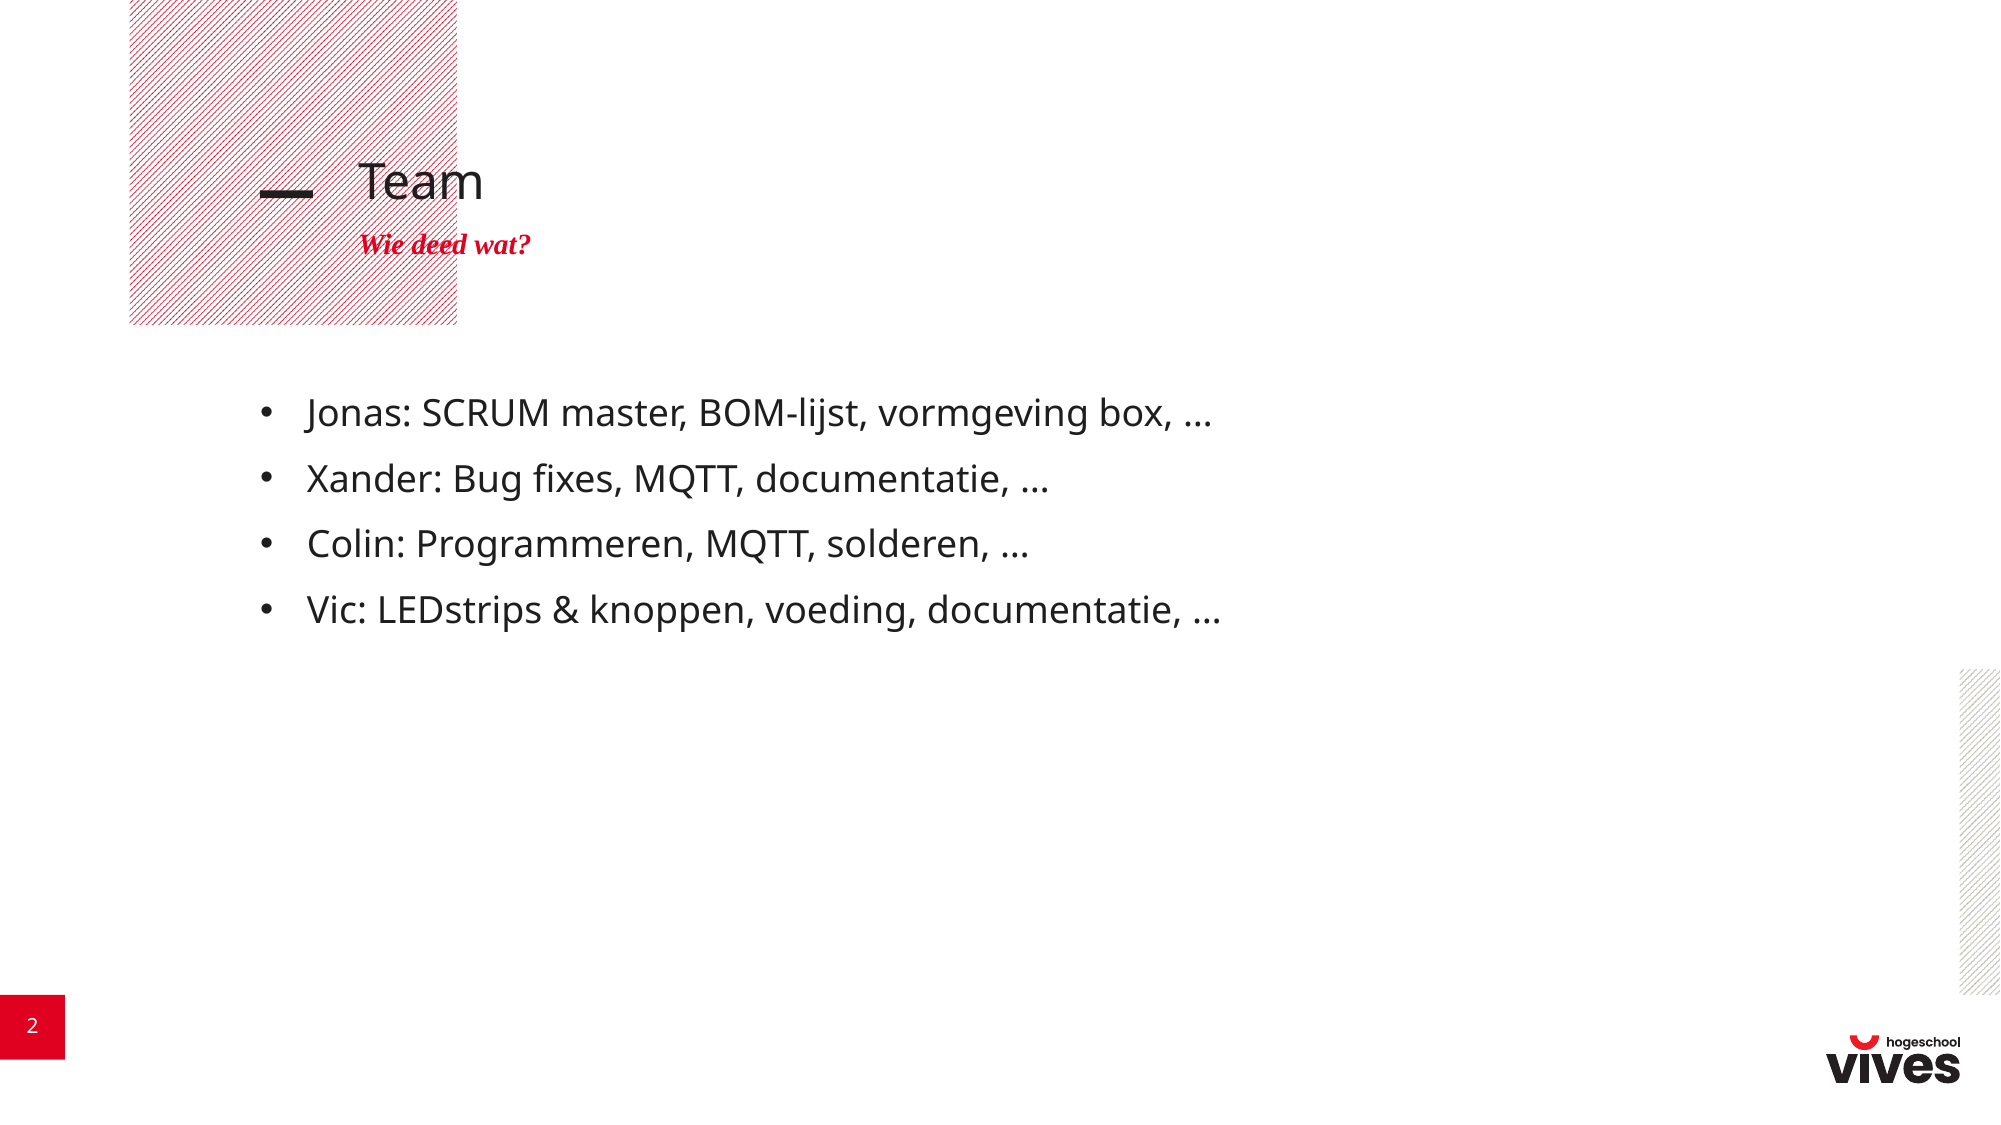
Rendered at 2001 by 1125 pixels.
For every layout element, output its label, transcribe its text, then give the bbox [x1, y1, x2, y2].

title Team [358, 138, 1863, 217]
picture [129, 0, 457, 325]
picture [1959, 669, 2000, 995]
list Jonas: SCRUM master, BOM-lijst, vormgeving box, … Xander: Bug fixes, MQTT, documentatie, … Colin: Programmeren, MQTT, solderen, … Vic: LEDstrips & knoppen, voeding, documentatie, … [259, 388, 1863, 995]
list Wie deed wat? [358, 217, 1863, 268]
